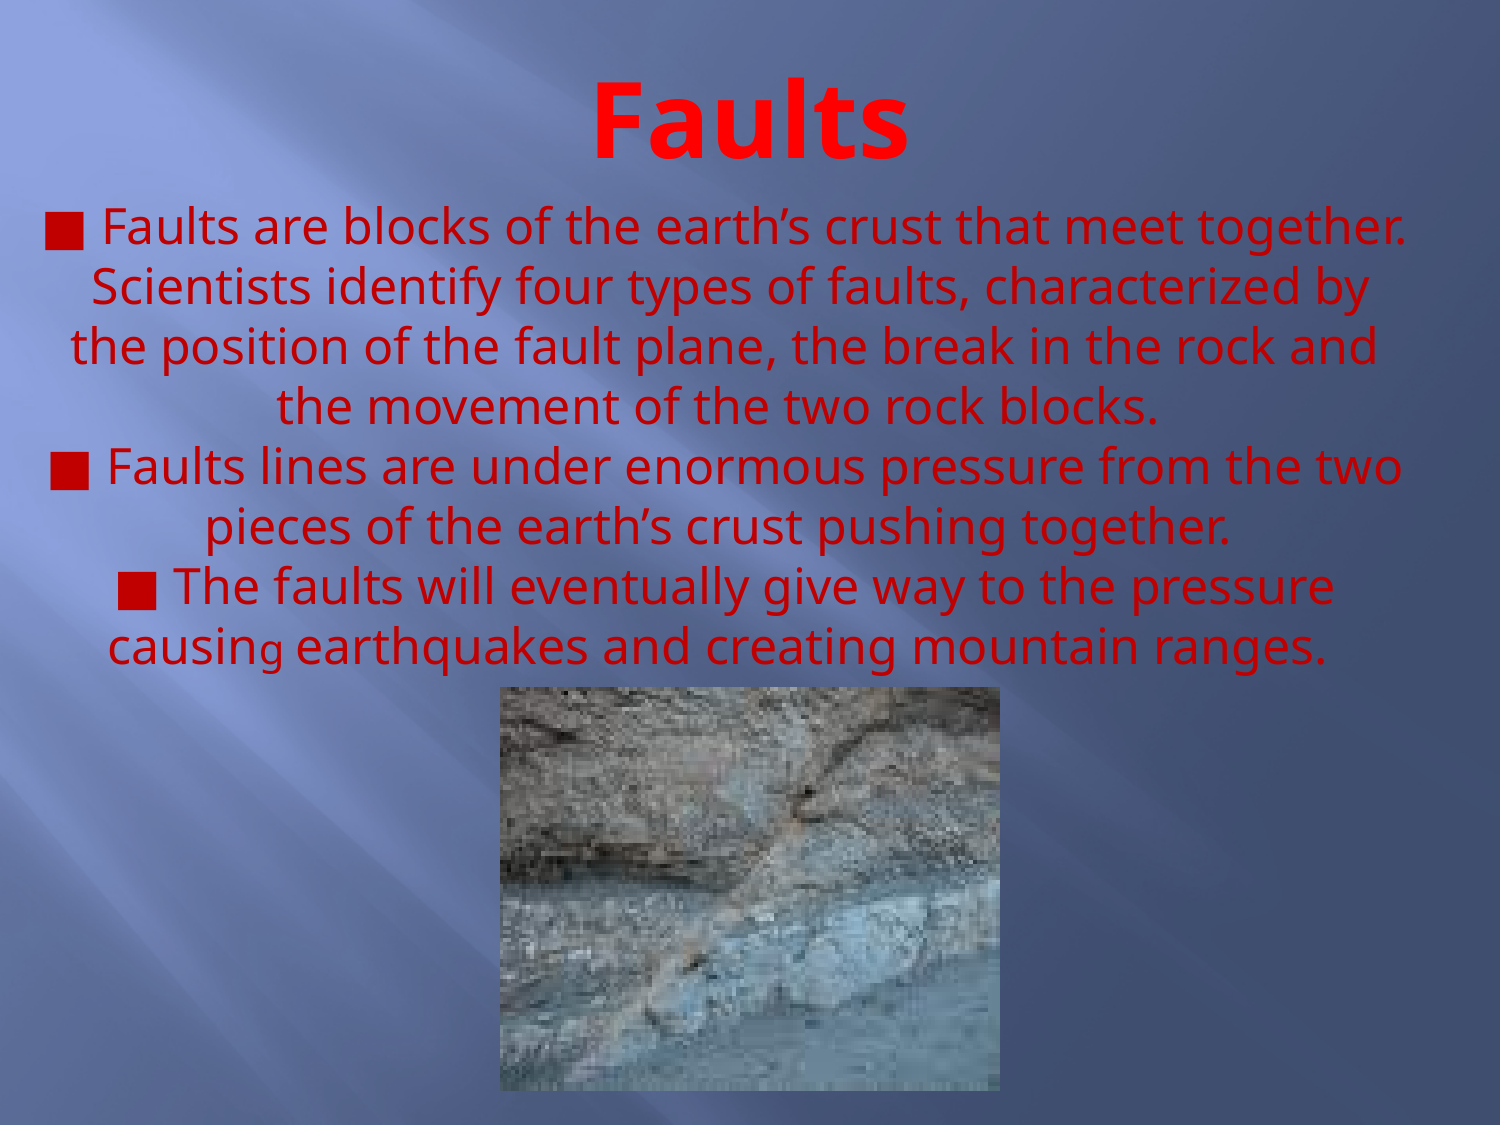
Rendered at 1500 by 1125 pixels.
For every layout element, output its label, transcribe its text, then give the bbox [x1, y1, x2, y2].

text_box ■ Faults are blocks of the earth’s crust that meet together. Scientists identify four types of faults, characterized by the position of the fault plane, the break in the rock and the movement of the two rock blocks. ■ Faults lines are under enormous pressure from the two pieces of the earth’s crust pushing together. ■ The faults will eventually give way to the pressure causing earthquakes and creating mountain ranges. [24, 187, 1425, 683]
picture [499, 687, 1001, 1091]
title Faults [75, 45, 1425, 187]
